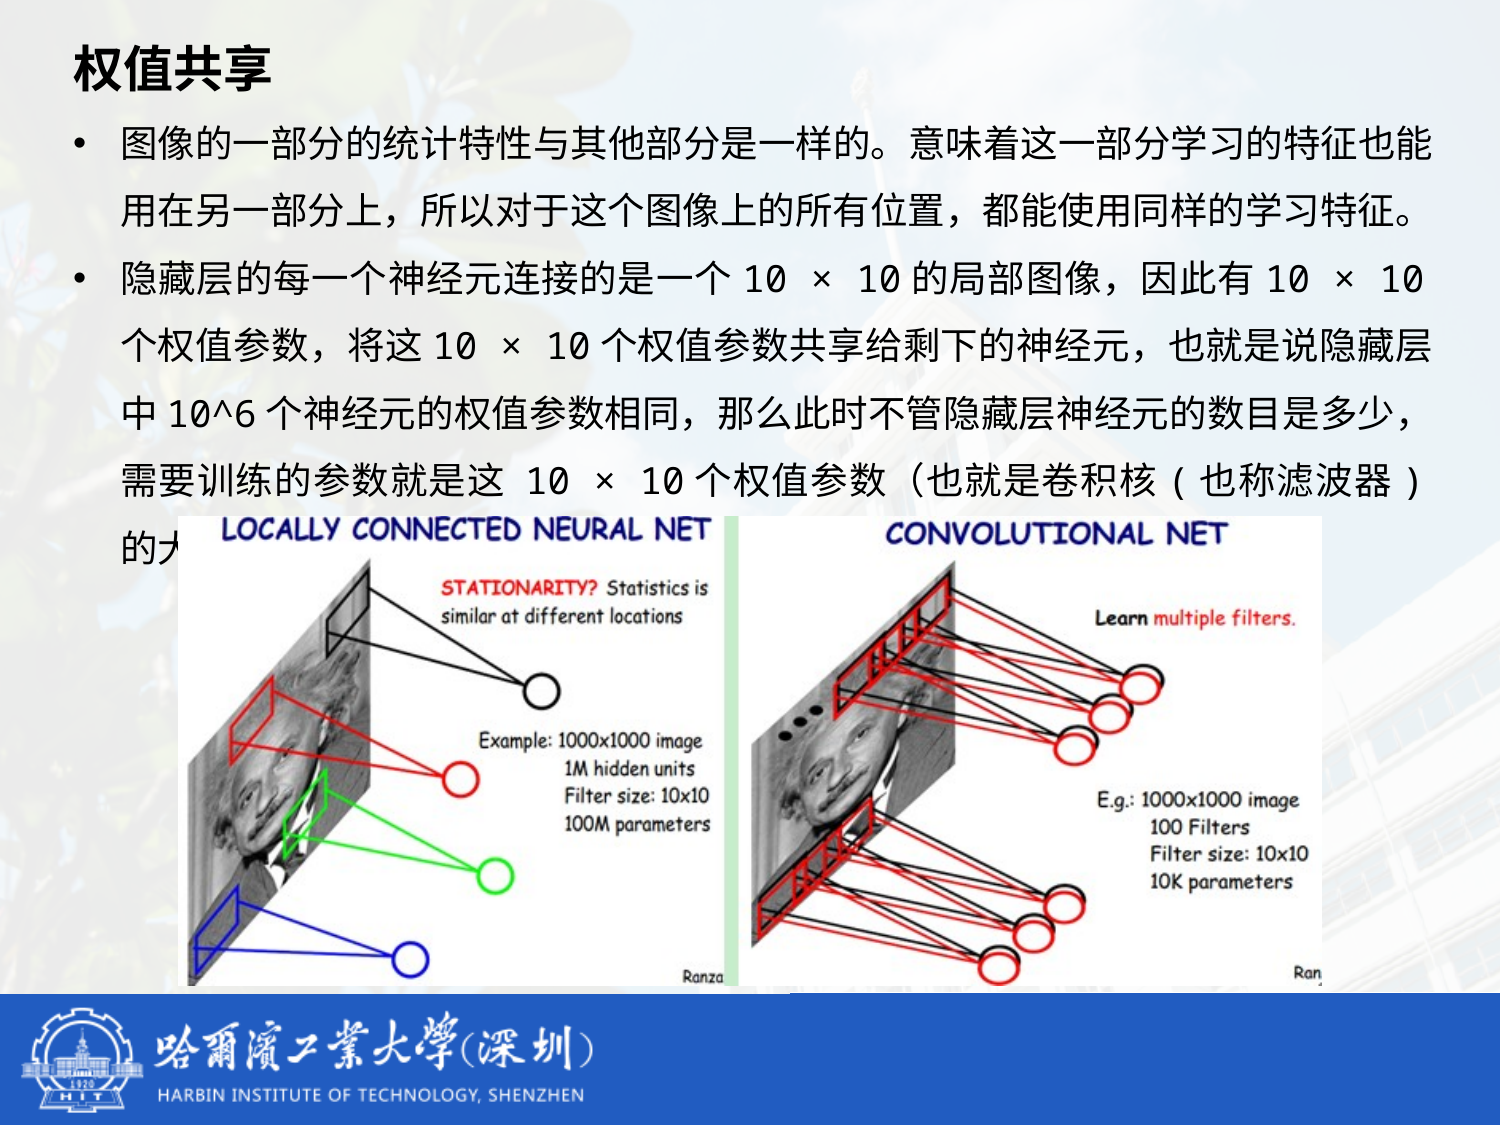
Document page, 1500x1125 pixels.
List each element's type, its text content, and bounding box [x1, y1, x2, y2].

picture [0, 992, 1500, 1125]
text_box 权值共享 图像的一部分的统计特性与其他部分是一样的。意味着这一部分学习的特征也能用在另一部分上，所以对于这个图像上的所有位置，都能使用同样的学习特征。 隐藏层的每一个神经元连接的是一个10 × 10的局部图像，因此有10 × 10个权值参数，将这10 × 10个权值参数共享给剩下的神经元，也就是说隐藏层中10^6个神经元的权值参数相同，那么此时不管隐藏层神经元的数目是多少，需要训练的参数就是这 10 × 10个权值参数（也就是卷积核(也称滤波器)的大小）。 [58, 0, 1449, 578]
picture [178, 516, 1322, 987]
